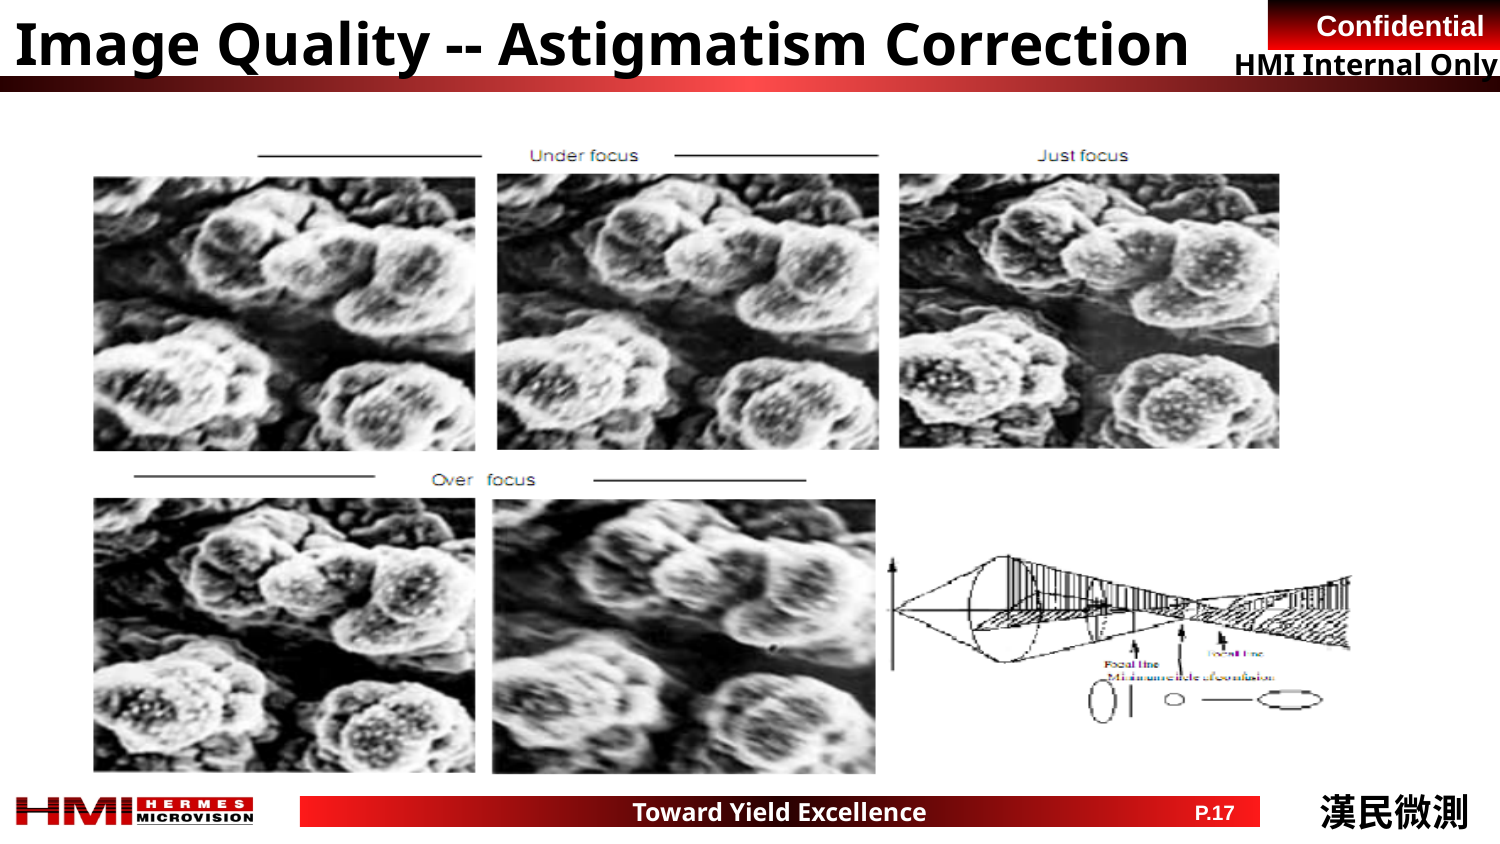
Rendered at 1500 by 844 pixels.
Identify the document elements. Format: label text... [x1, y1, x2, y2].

picture [15, 796, 255, 826]
title Image Quality -- Astigmatism Correction [0, 0, 1334, 77]
picture [87, 146, 1354, 779]
